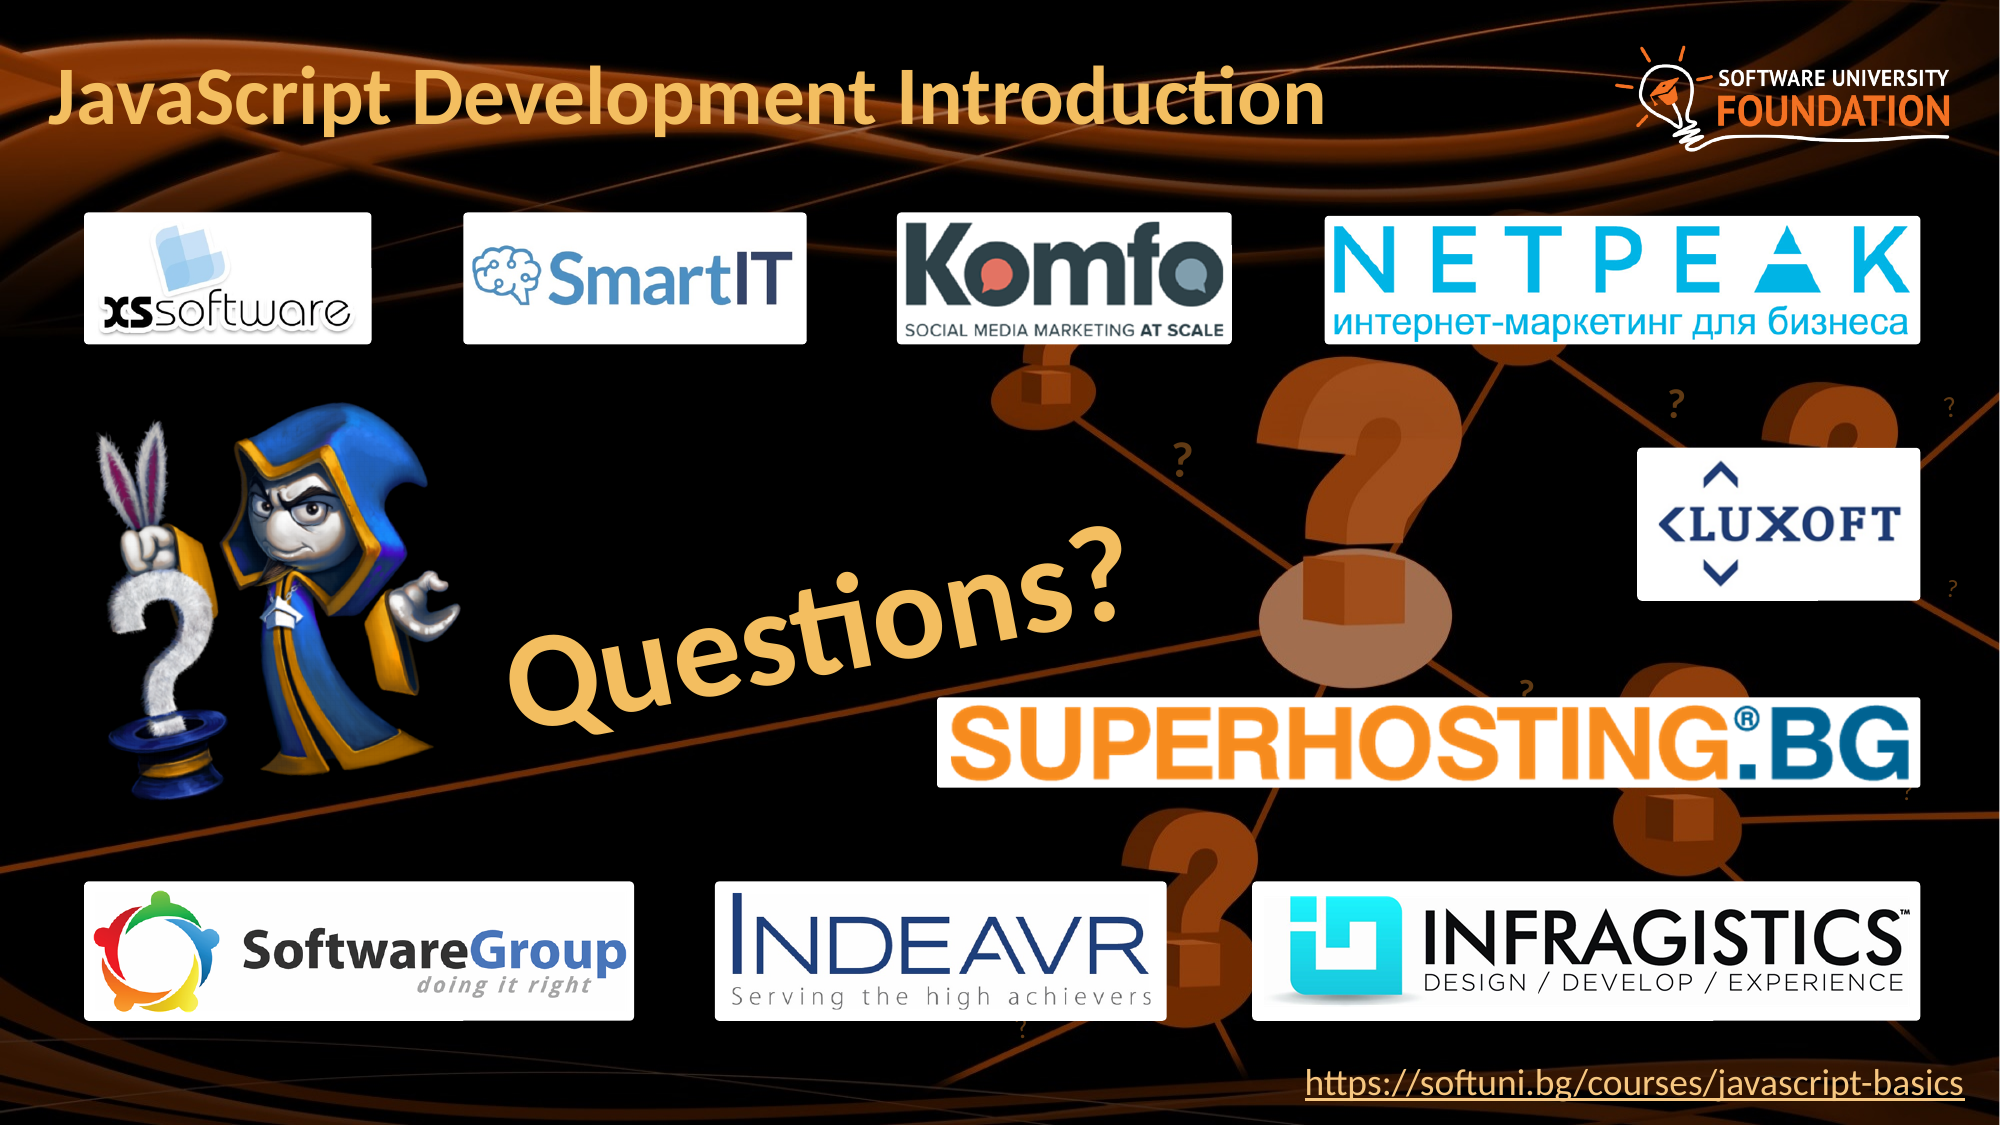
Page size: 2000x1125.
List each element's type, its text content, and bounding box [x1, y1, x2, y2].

list https://softuni.bg/courses/javascript-basics [250, 1050, 1971, 1110]
title JavaScript Development Introduction [30, 6, 1602, 189]
picture [0, 0, 2000, 1125]
